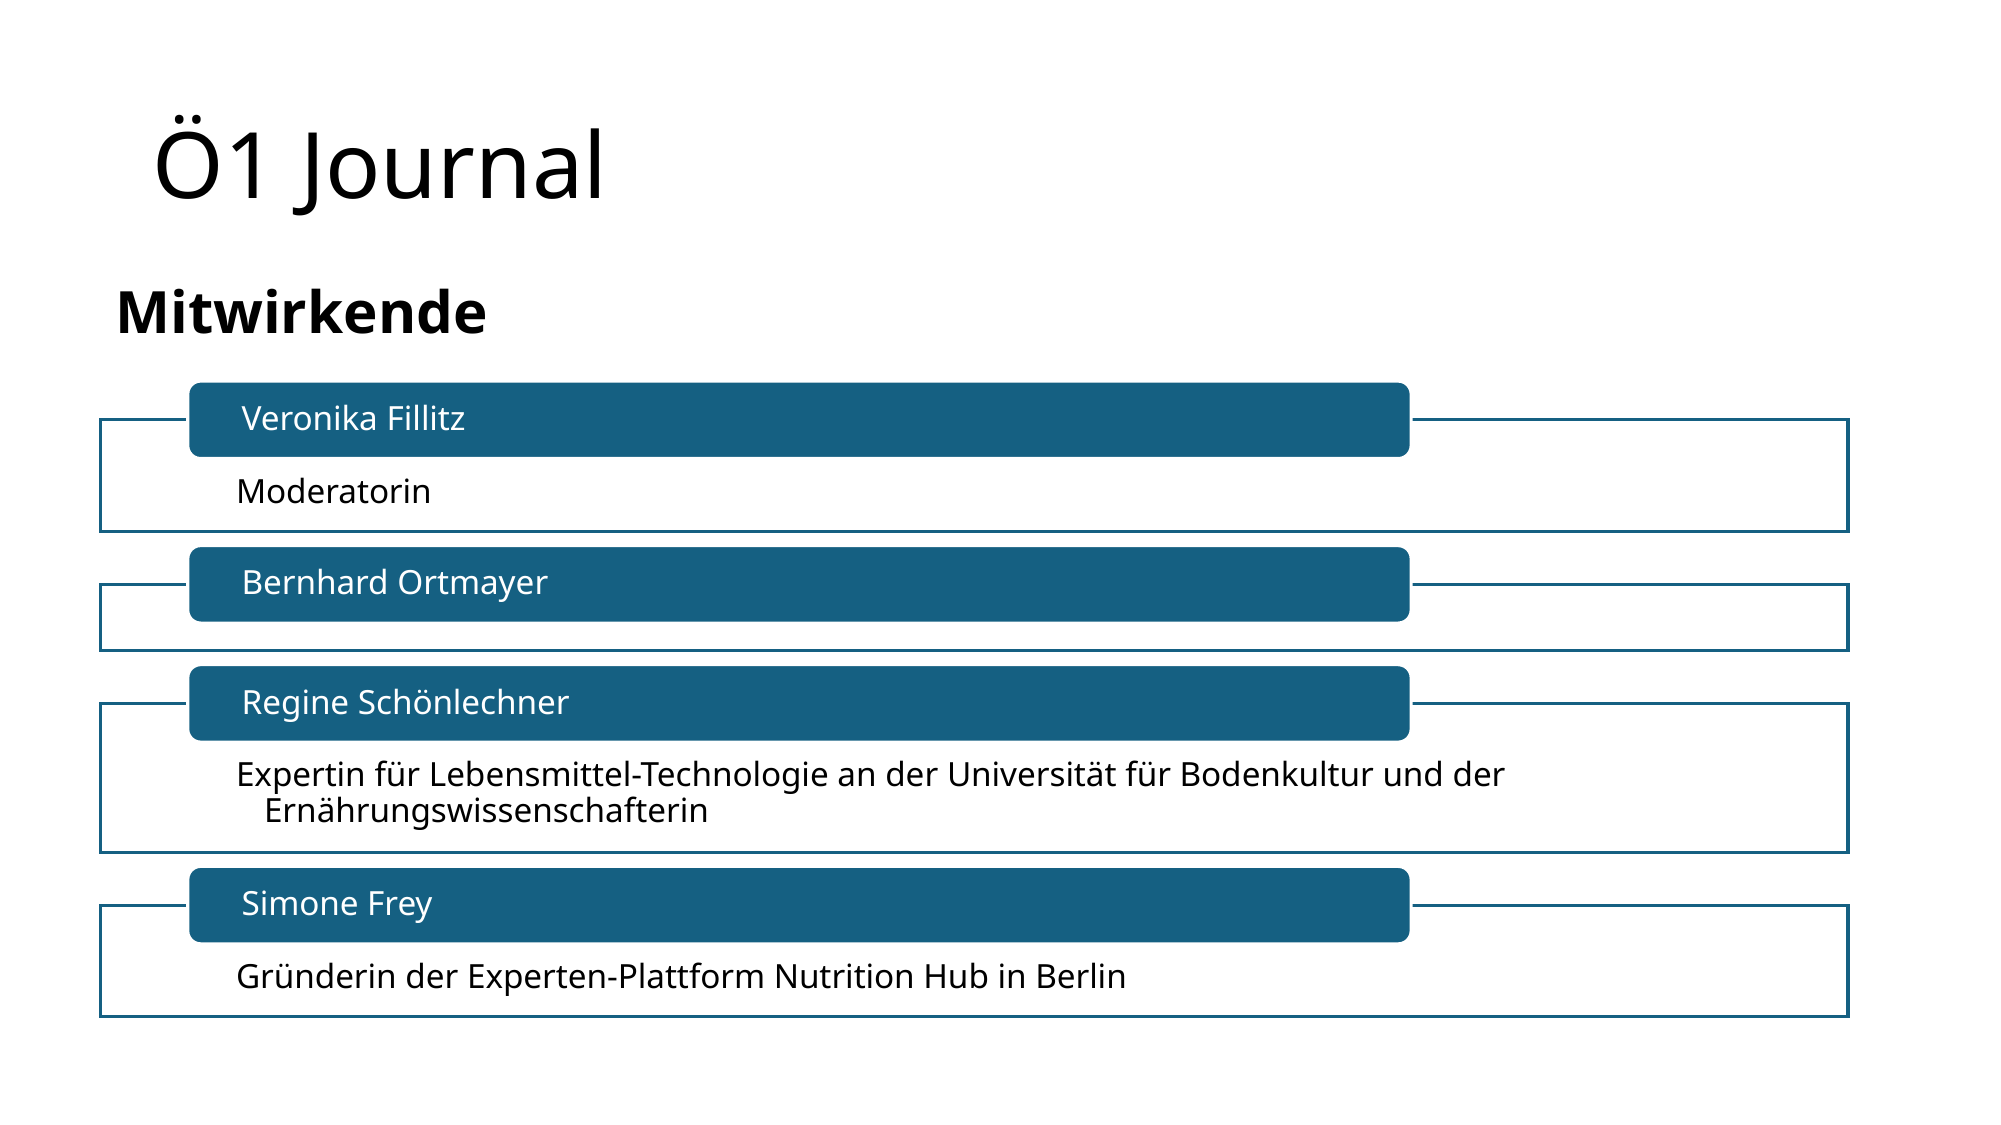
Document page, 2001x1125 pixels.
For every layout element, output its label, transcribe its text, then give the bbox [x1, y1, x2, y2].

title Ö1 Journal [137, 59, 1863, 278]
text_box Mitwirkende [100, 275, 1849, 362]
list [99, 362, 1849, 1036]
